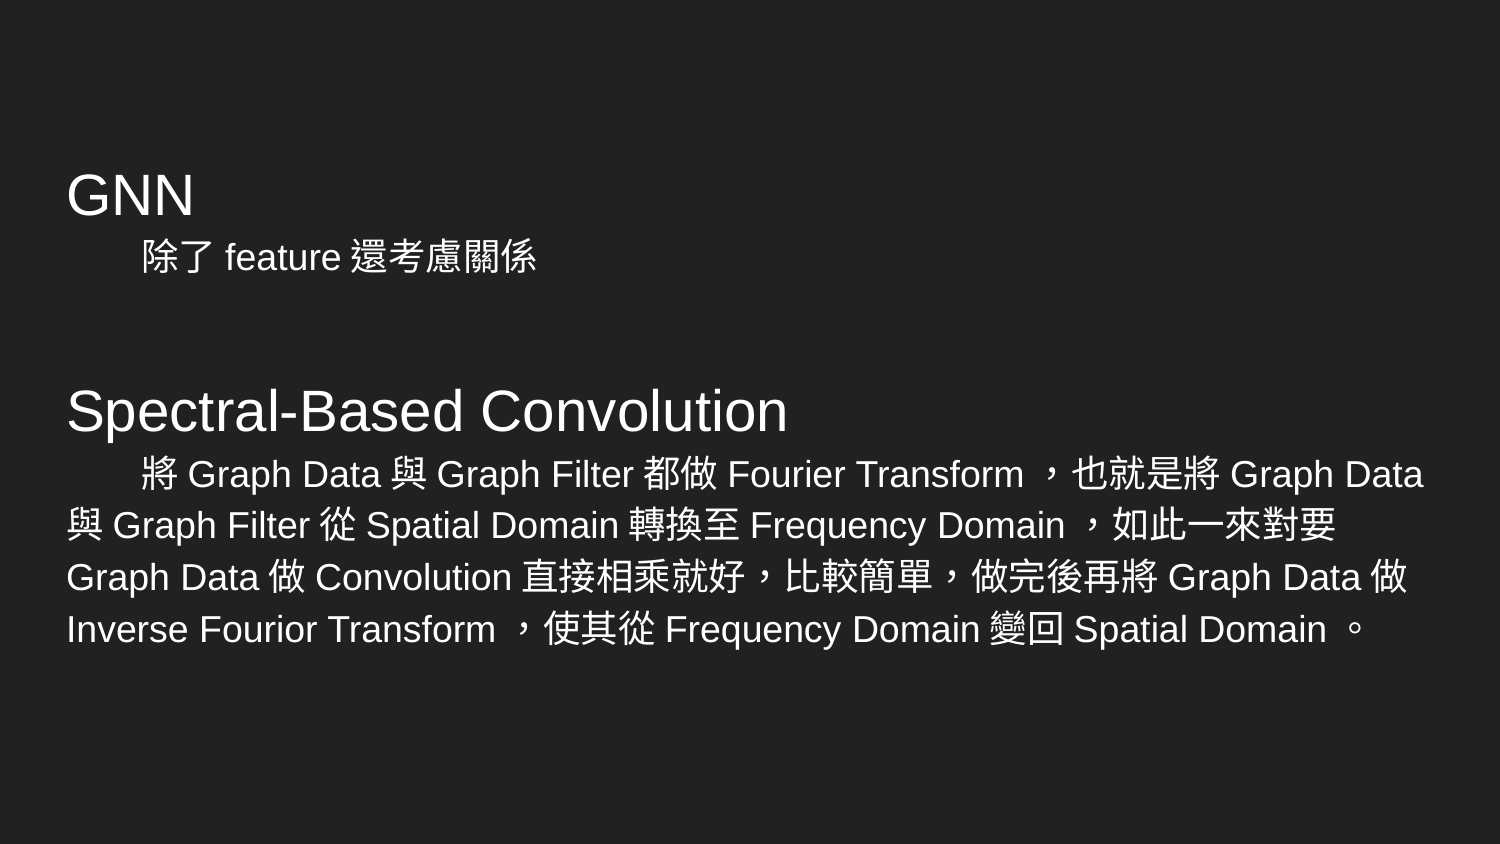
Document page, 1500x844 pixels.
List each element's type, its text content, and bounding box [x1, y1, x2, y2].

list GNN 除了feature還考慮關係 Spectral-Based Convolution 將Graph Data與Graph Filter都做Fourier Transform，也就是將Graph Data與Graph Filter從Spatial Domain轉換至Frequency Domain，如此一來對要Graph Data做Convolution直接相乘就好，比較簡單，做完後再將Graph Data做Inverse Fourior Transform，使其從Frequency Domain變回Spatial Domain。 [51, 141, 1449, 703]
